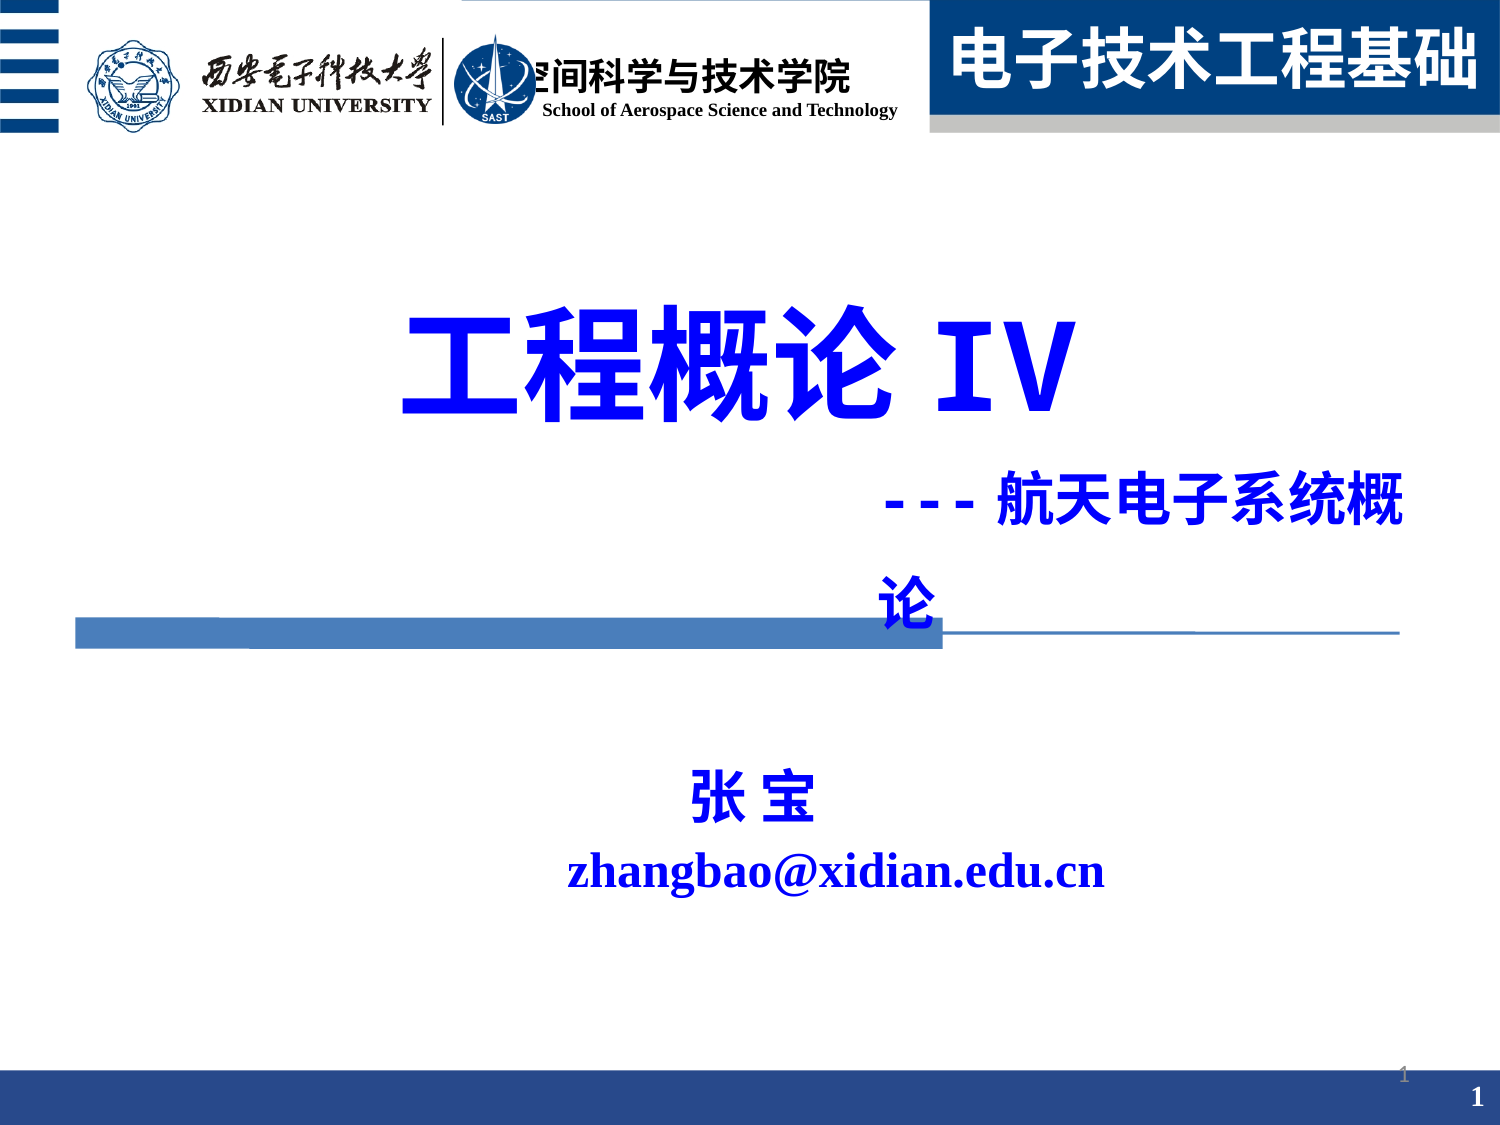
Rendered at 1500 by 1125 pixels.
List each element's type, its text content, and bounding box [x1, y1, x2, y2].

text_box 张 宝 [673, 717, 875, 812]
slide_number 1 [1074, 1042, 1425, 1103]
title 工程概论IV [75, 203, 1399, 425]
text_box 电子技术工程基础 [927, 0, 1500, 114]
text_box ---航天电子系统概论 [862, 419, 1465, 550]
picture [0, 0, 1500, 1070]
text_box zhangbao@xidian.edu.cn [552, 829, 1121, 905]
